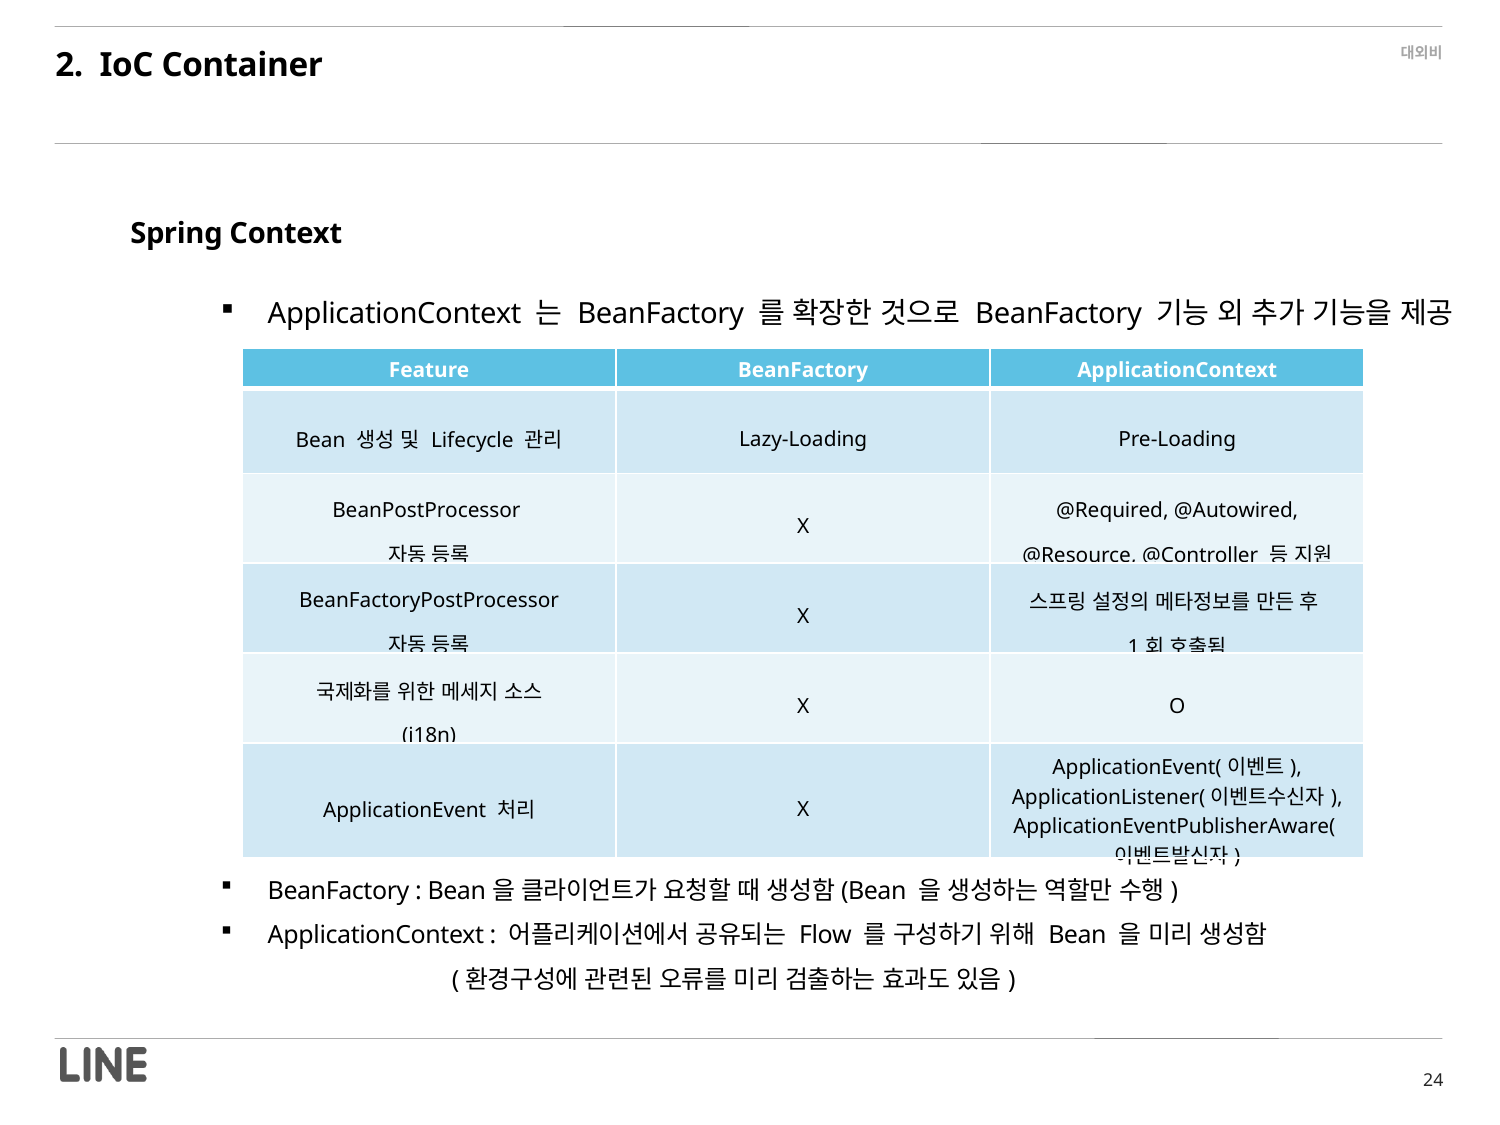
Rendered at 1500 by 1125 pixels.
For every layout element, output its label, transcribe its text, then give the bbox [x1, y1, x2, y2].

table_cell Lazy-Loading [617, 391, 989, 473]
table_cell BeanPostProcessor 자동 등록 [243, 474, 615, 562]
table_cell X [617, 474, 989, 562]
table_cell O [991, 654, 1363, 742]
table_header BeanFactory [617, 349, 989, 386]
text_box Spring Context [115, 189, 1365, 257]
table_cell @Required, @Autowired, @Resource, @Controller 등 지원 [991, 474, 1363, 562]
table_cell ApplicationEvent(이벤트), ApplicationListener(이벤트수신자), ApplicationEventPublisherAware(이벤트발신자) [991, 744, 1363, 857]
table_cell 국제화를 위한 메세지 소스 (i18n) [243, 654, 615, 742]
text_box ApplicationContext 는 BeanFactory 를 확장한 것으로 BeanFactory 기능 외 추가 기능을 제공 [206, 269, 1495, 338]
table_cell ApplicationEvent 처리 [243, 744, 615, 857]
table_cell X [617, 654, 989, 742]
table_header Feature [243, 349, 615, 386]
table_header ApplicationContext [991, 349, 1363, 386]
table_cell Pre-Loading [991, 391, 1363, 473]
table_cell X [617, 564, 989, 652]
table_cell BeanFactoryPostProcessor 자동 등록 [243, 564, 615, 652]
table_cell X [617, 744, 989, 857]
text_box 2. IoC Container [40, 27, 734, 139]
picture [58, 1046, 148, 1082]
table_cell 스프링 설정의 메타정보를 만든 후 1회 호출됨 [991, 564, 1363, 652]
text_box BeanFactory : Bean을 클라이언트가 요청할 때 생성함(Bean 을 생성하는 역할만 수행) ApplicationContext : 어플리케이션에서 공유되는 Flow 를 구성하기 위해 Bean 을 미리 생성함 (환경구성에 관련된 오류를 미리 검출하는 효과도 있음) [206, 851, 1495, 1002]
table_cell Bean 생성 및 Lifecycle 관리 [243, 391, 615, 473]
